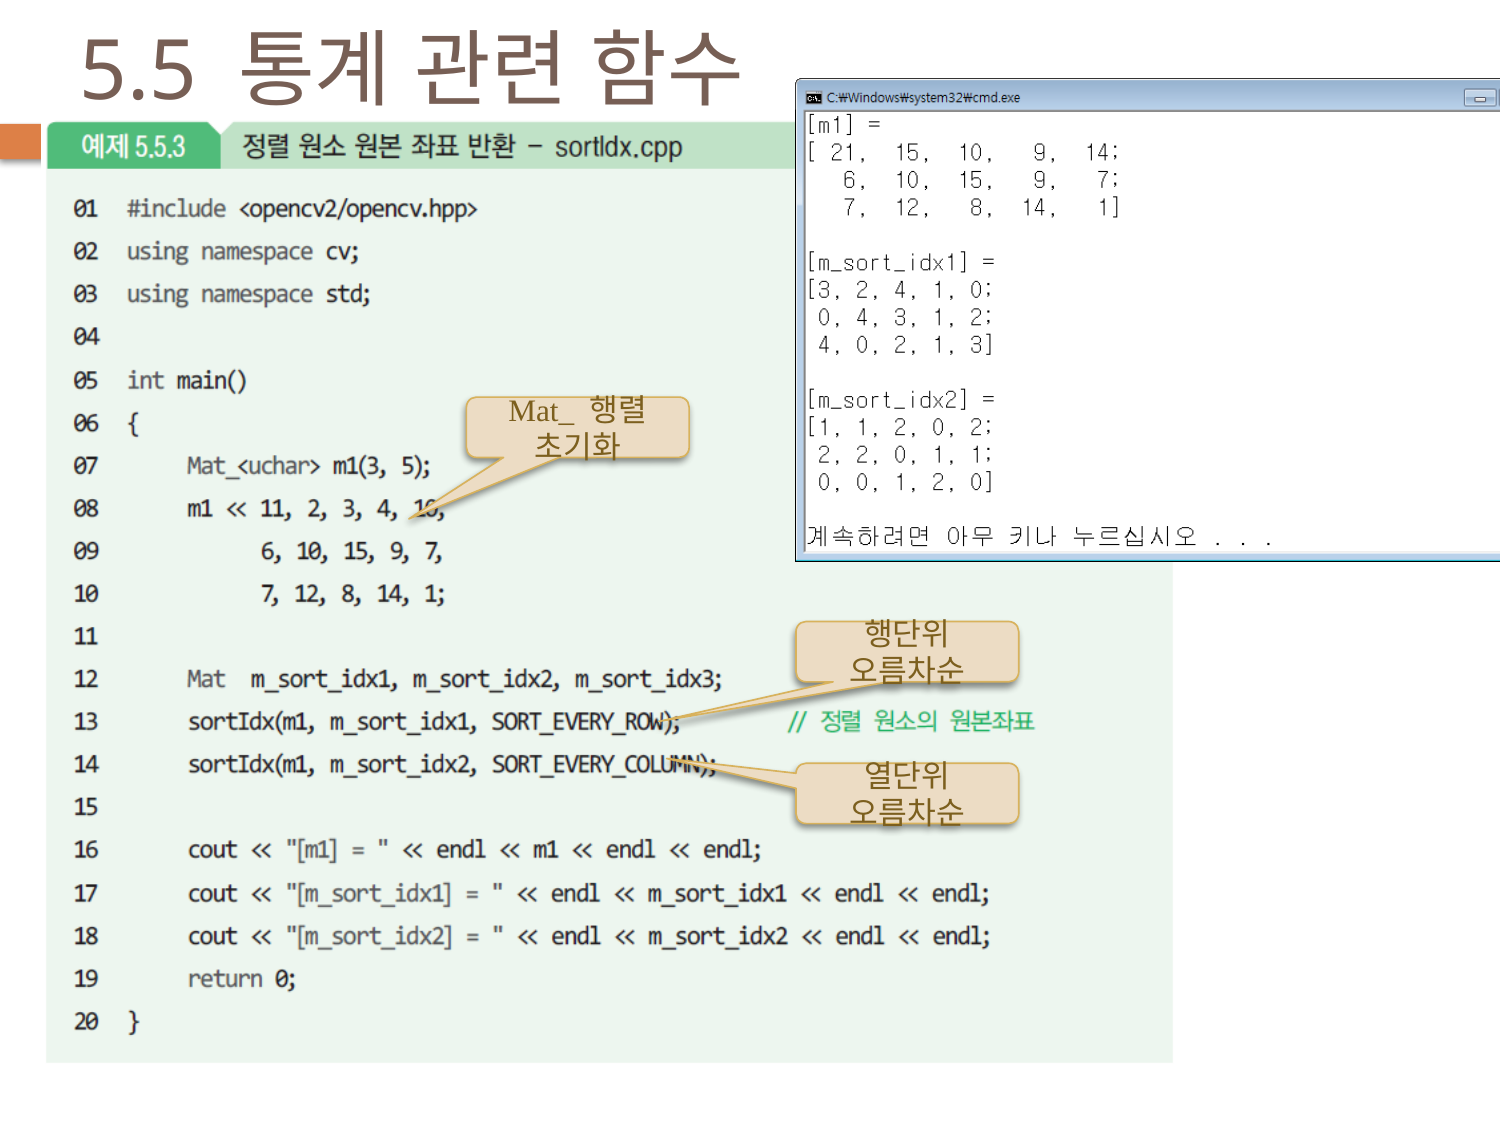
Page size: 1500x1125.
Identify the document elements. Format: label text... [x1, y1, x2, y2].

title 5.5 통계 관련 함수 [64, 7, 1471, 112]
picture [40, 77, 1500, 1071]
